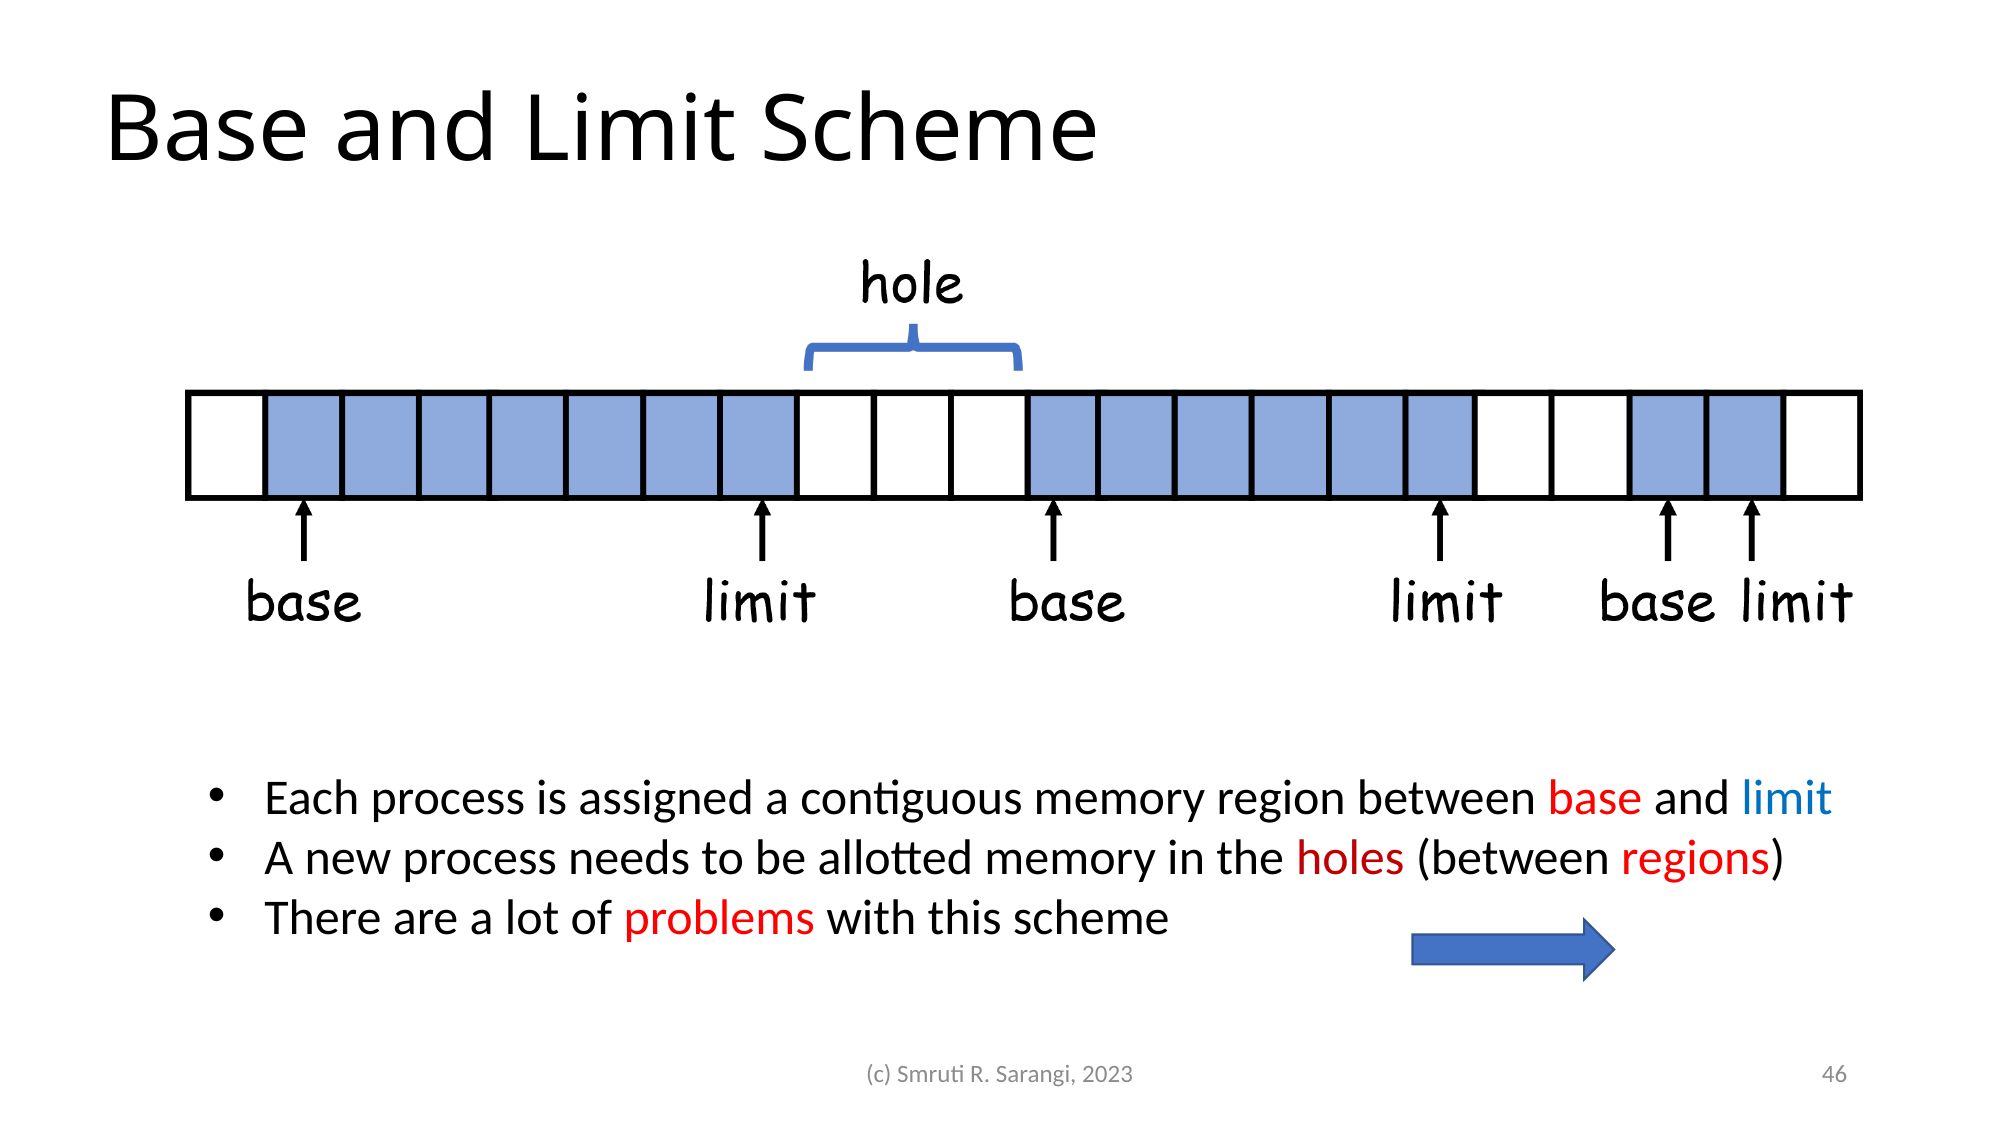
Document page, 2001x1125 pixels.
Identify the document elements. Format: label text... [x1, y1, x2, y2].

footer (c) Smruti R. Sarangi, 2023 [662, 1042, 1338, 1103]
text_box [1411, 917, 1616, 982]
title Base and Limit Scheme [88, 22, 1814, 240]
text_box Each process is assigned a contiguous memory region between base and limit A new process needs to be allotted memory in the holes (between regions) There are a lot of problems with this scheme [193, 756, 1848, 952]
slide_number 46 [1412, 1042, 1863, 1103]
picture [185, 258, 1863, 623]
